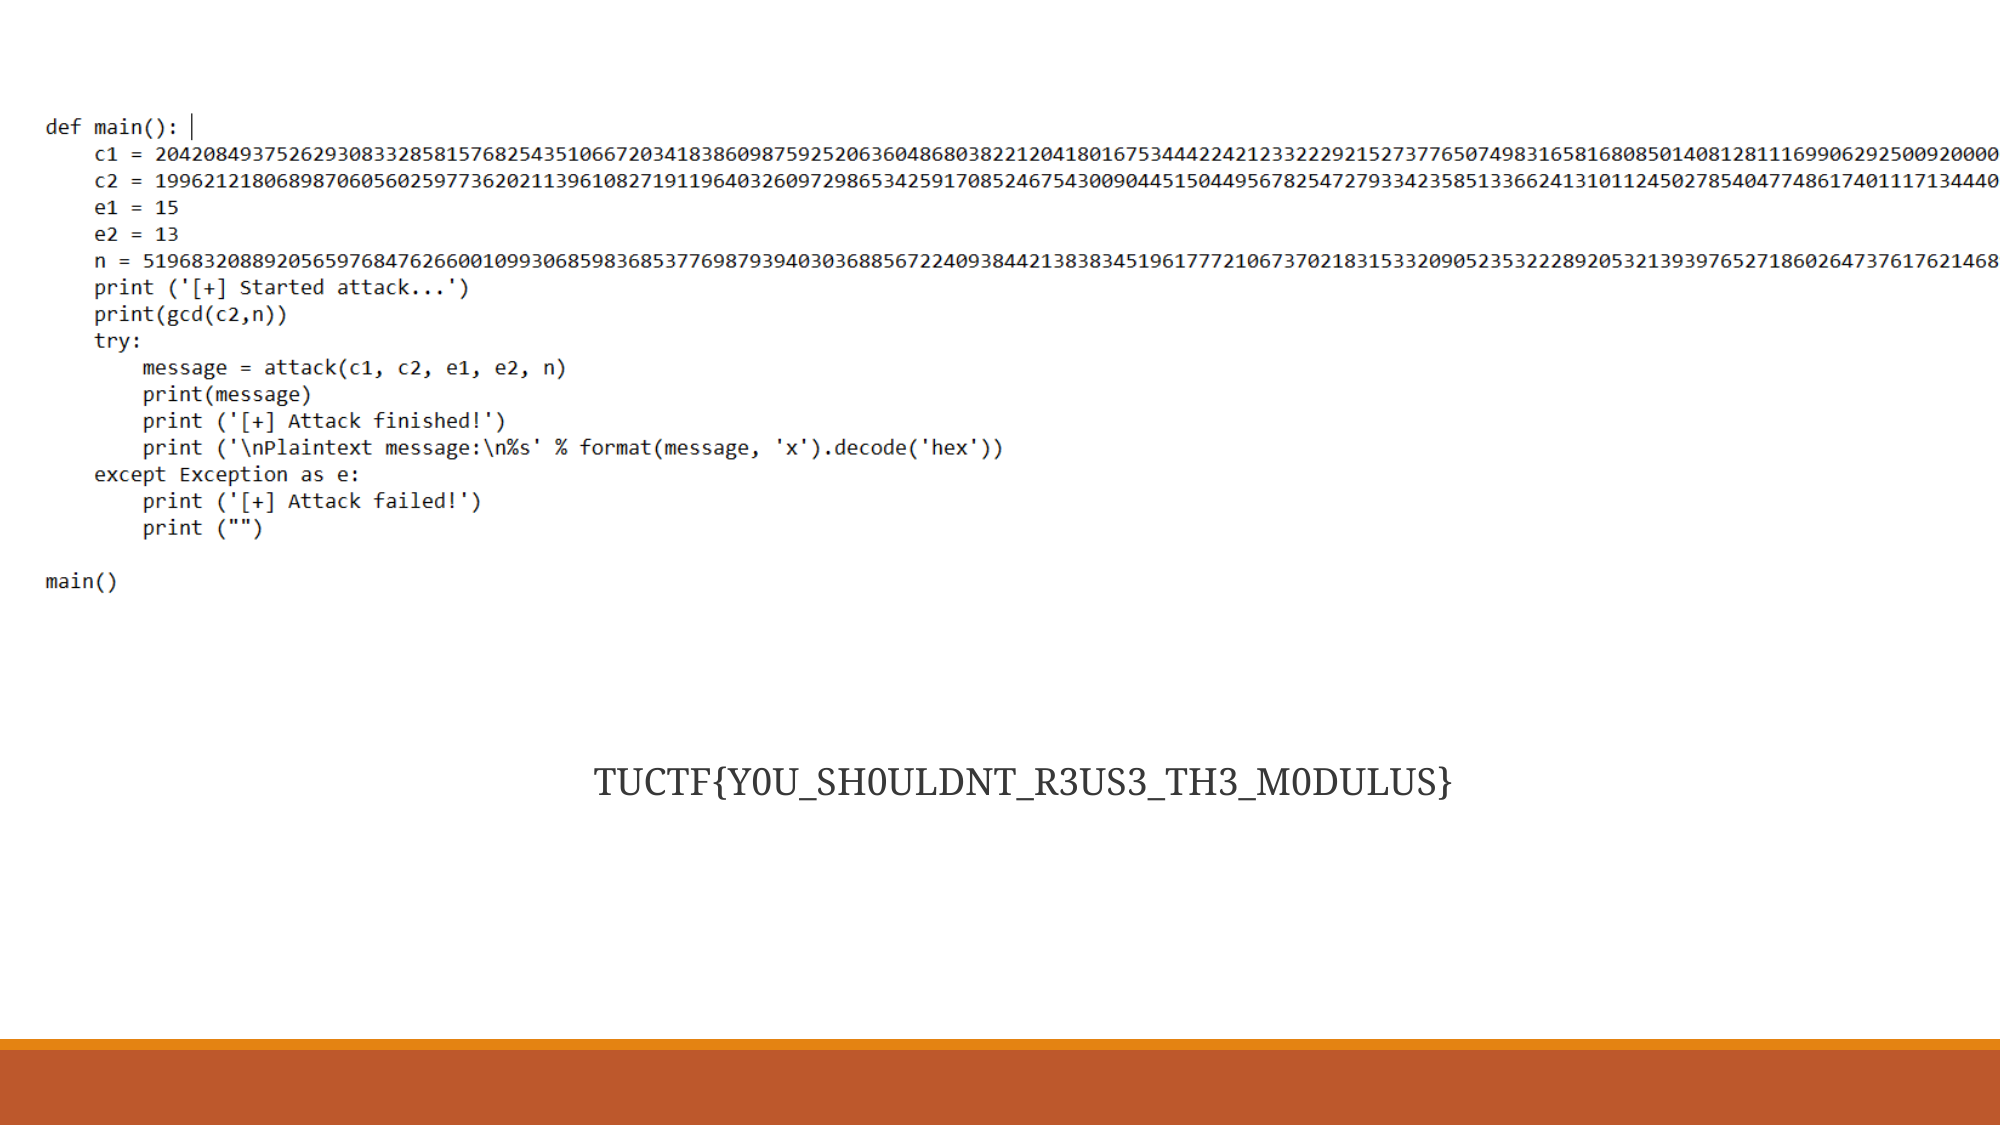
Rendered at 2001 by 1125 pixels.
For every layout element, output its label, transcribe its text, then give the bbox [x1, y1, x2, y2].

picture [41, 104, 2000, 605]
text_box TUCTF{Y0U_SH0ULDNT_R3US3_TH3_M0DULUS} [579, 751, 1469, 811]
